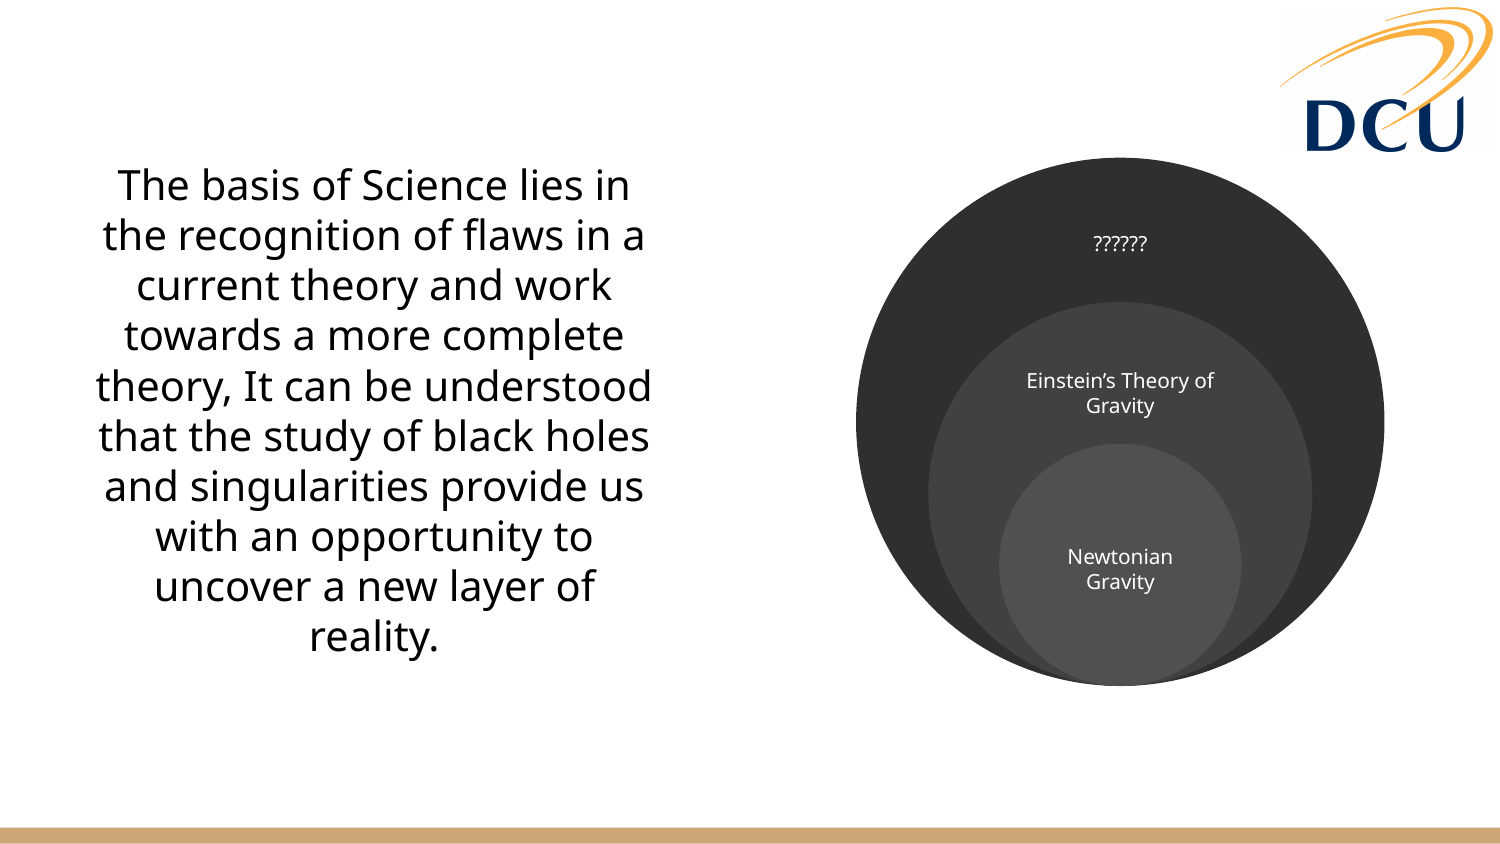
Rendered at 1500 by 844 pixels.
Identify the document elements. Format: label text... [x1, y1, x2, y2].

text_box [855, 157, 1385, 687]
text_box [998, 443, 1242, 687]
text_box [928, 301, 1313, 687]
title The basis of Science lies in the recognition of flaws in a current theory and work towards a more complete theory, It can be understood that the study of black holes and singularities provide us with an opportunity to uncover a new layer of reality. [80, 73, 669, 745]
picture [1280, 7, 1493, 152]
